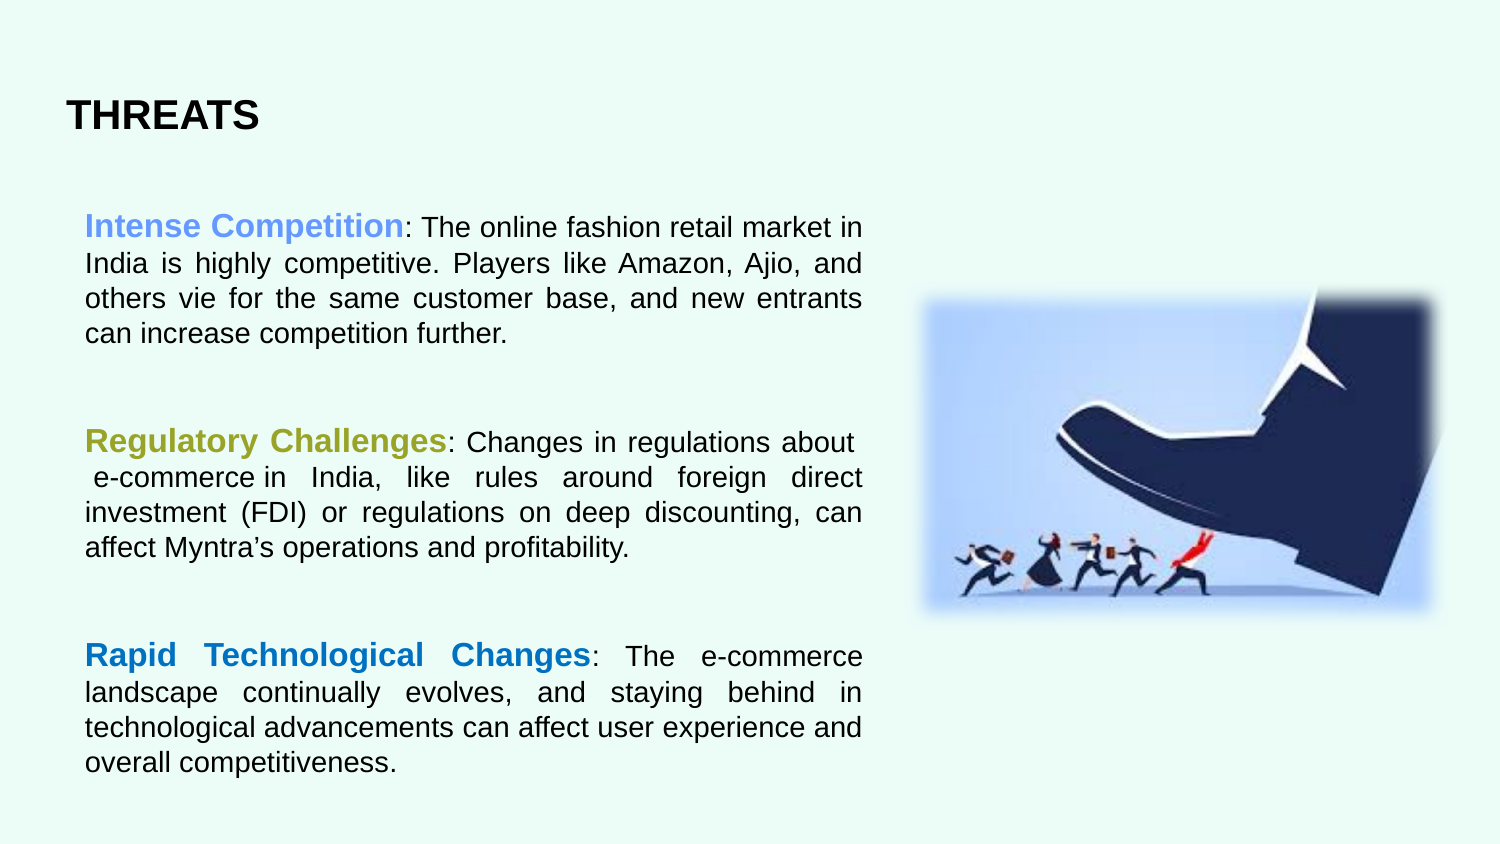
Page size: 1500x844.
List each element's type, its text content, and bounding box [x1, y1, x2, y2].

picture [905, 281, 1450, 630]
list Intense Competition: The online fashion retail market in India is highly competitive. Players like Amazon, Ajio, and others vie for the same customer base, and new entrants can increase competition further. Regulatory Challenges: Changes in regulations about e-commerce in India, like rules around foreign direct investment (FDI) or regulations on deep discounting, can affect Myntra’s operations and profitability. Rapid Technological Changes: The e-commerce landscape continually evolves, and staying behind in technological advancements can affect user experience and overall competitiveness. [51, 189, 879, 750]
title THREATS [51, 72, 1449, 167]
